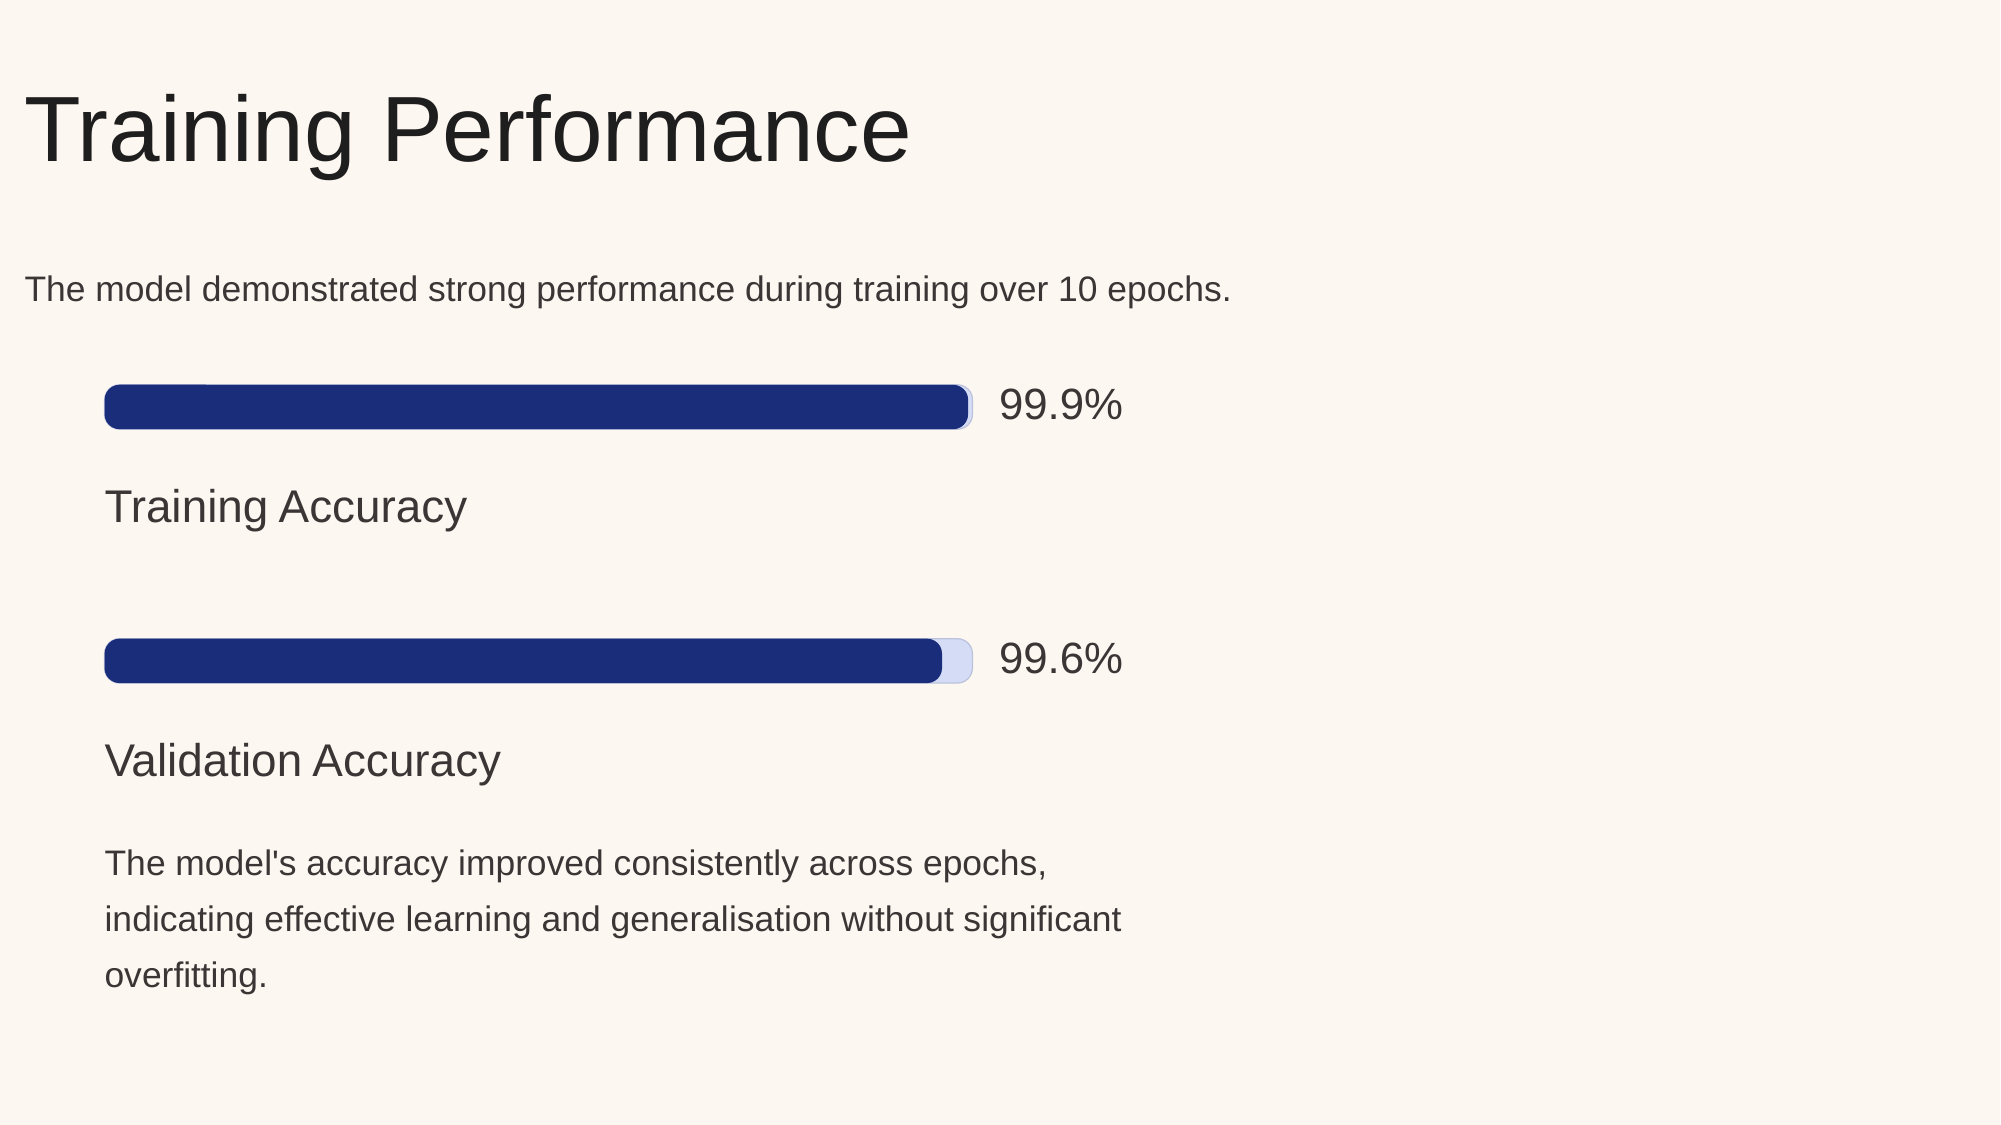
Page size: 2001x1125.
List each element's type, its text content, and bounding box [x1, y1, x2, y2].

text_box Training Performance [24, 63, 1053, 181]
text_box The model demonstrated strong performance during training over 10 epochs. [24, 251, 2000, 309]
text_box [104, 638, 943, 684]
text_box [928, 638, 973, 684]
text_box Validation Accuracy [104, 727, 576, 786]
text_box [104, 384, 969, 430]
text_box Training Accuracy [104, 473, 573, 533]
text_box 99.6% [999, 638, 1137, 684]
text_box [955, 384, 973, 430]
text_box 99.9% [999, 384, 1137, 430]
text_box The model's accuracy improved consistently across epochs, indicating effective learning and generalisation without significant overfitting. [104, 825, 1137, 997]
